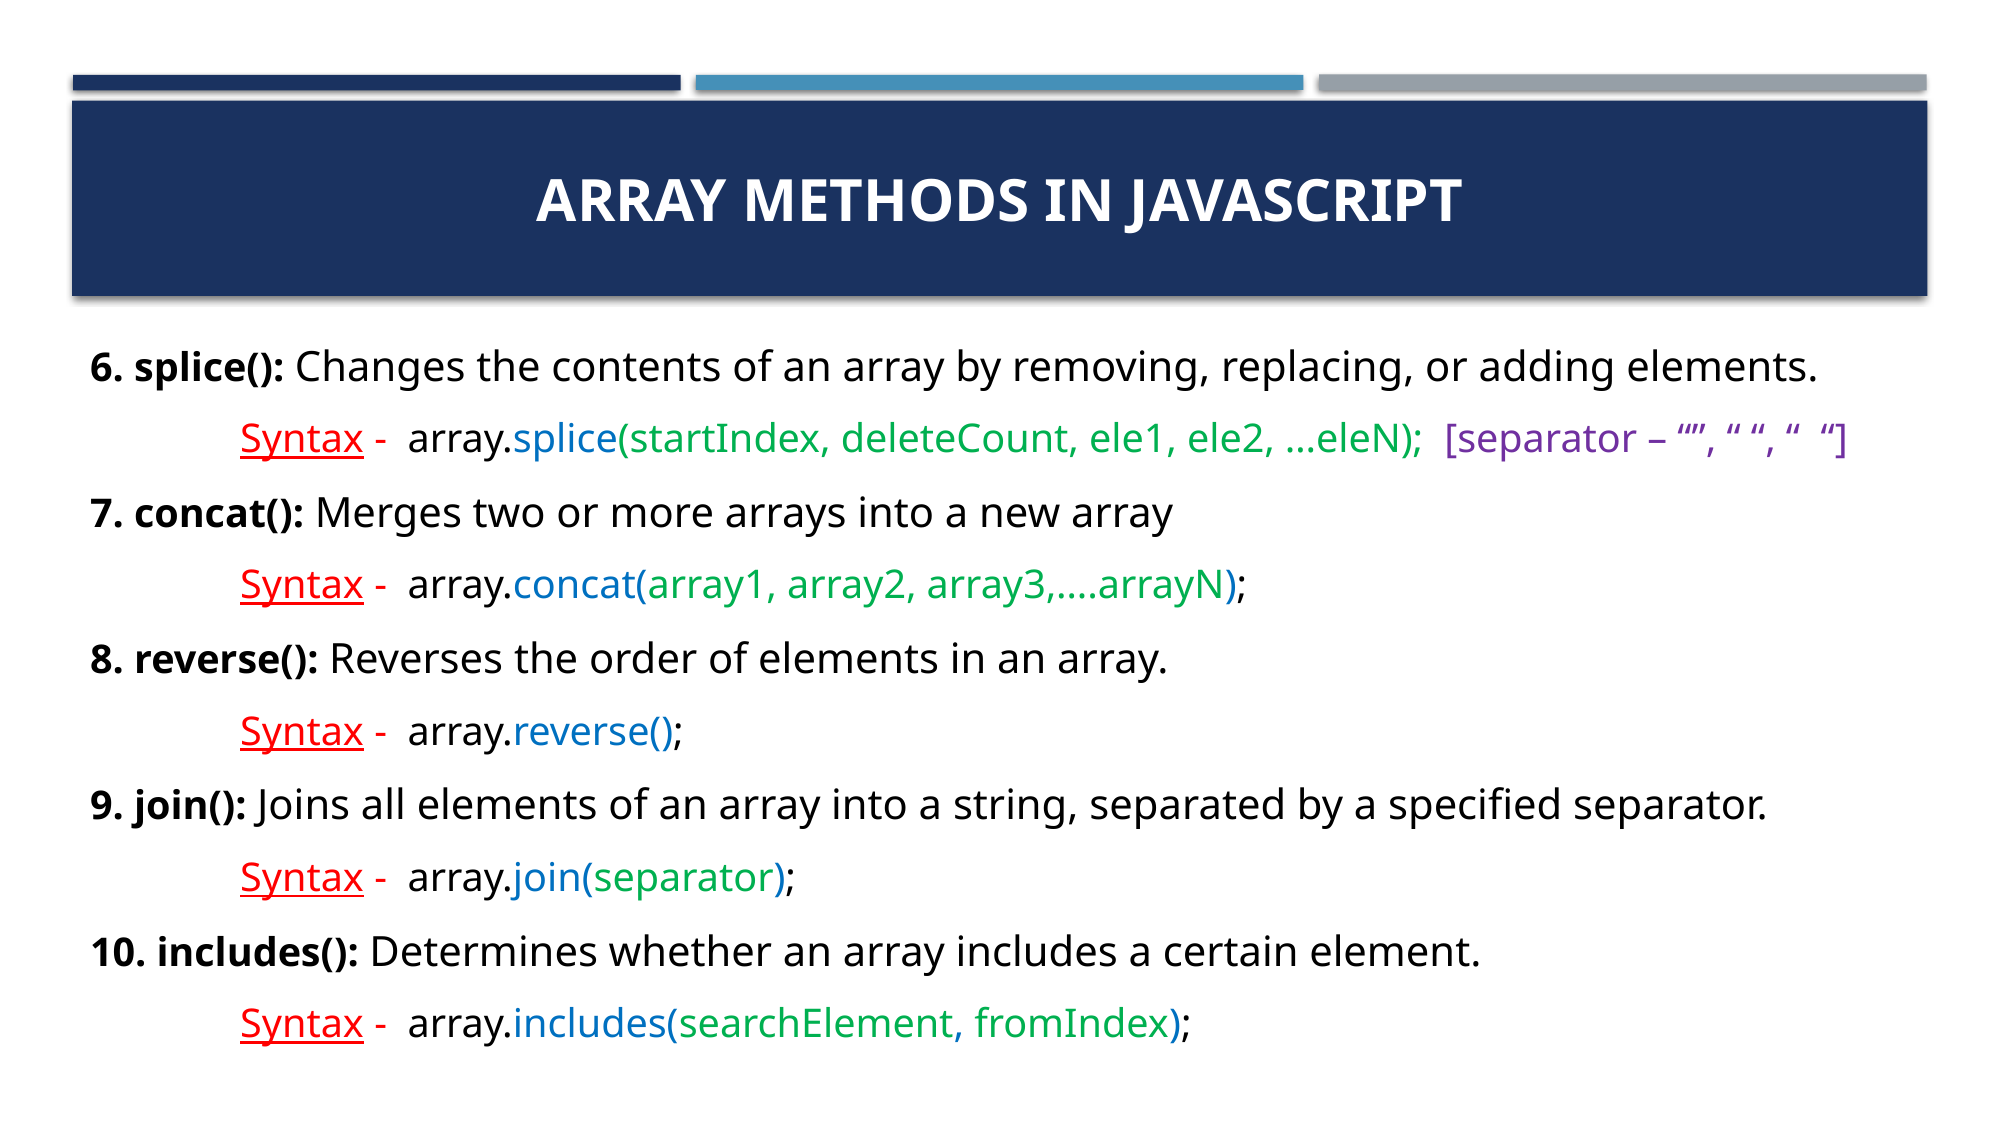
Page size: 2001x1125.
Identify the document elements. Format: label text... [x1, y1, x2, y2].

title array Methods in javascript [95, 115, 1905, 282]
text_box 6. splice(): Changes the contents of an array by removing, replacing, or adding elements. Syntax - array.splice(startIndex, deleteCount, ele1, ele2, …eleN); [separator – “”, “ “, “ “] 7. concat(): Merges two or more arrays into a new array Syntax - array.concat(array1, array2, array3,….arrayN); 8. reverse(): Reverses the order of elements in an array. Syntax - array.reverse(); 9. join(): Joins all elements of an array into a string, separated by a specified separator. Syntax - array.join(separator); 10. includes(): Determines whether an array includes a certain element. Syntax - array.includes(searchElement, fromIndex); [75, 307, 1925, 1053]
